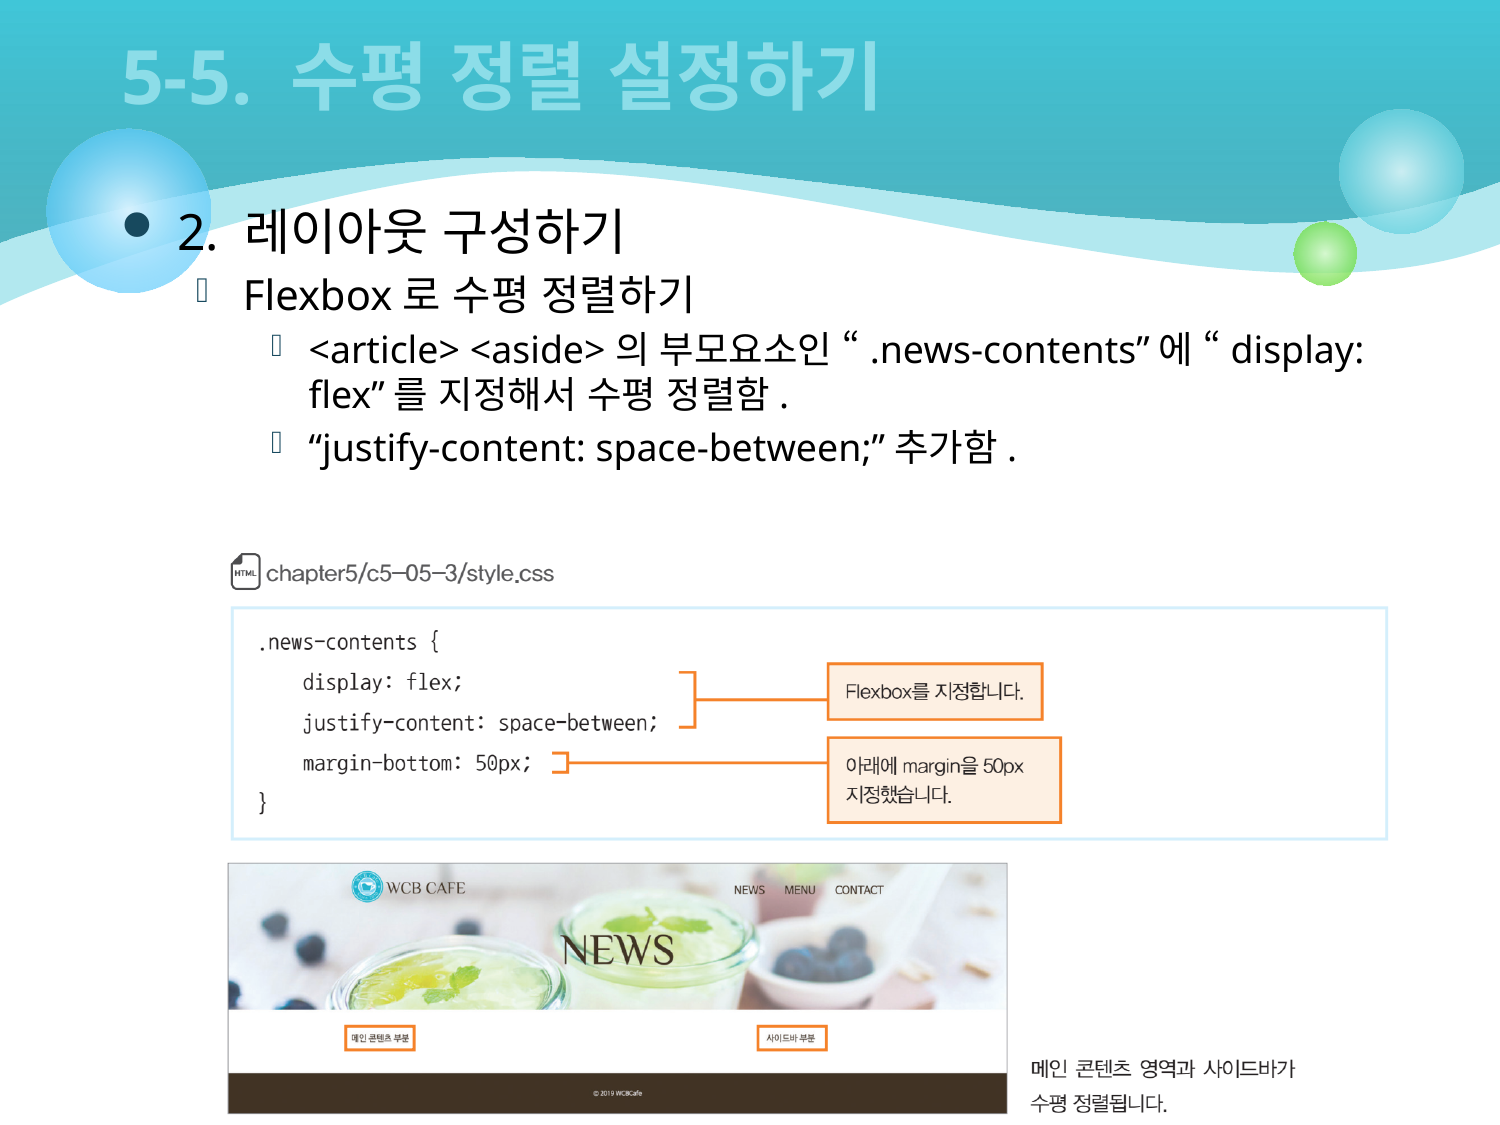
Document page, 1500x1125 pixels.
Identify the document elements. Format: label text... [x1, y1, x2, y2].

list 2. 레이아웃 구성하기 Flexbox로 수평 정렬하기 <article> <aside>의 부모요소인 “.news-contents”에 “display: flex”를 지정해서 수평 정렬함. “justify-content: space-between;”추가함. [106, 192, 1414, 1019]
text_box 5-5. 수평 정렬 설정하기 [105, 9, 1456, 139]
picture [213, 539, 1404, 1125]
